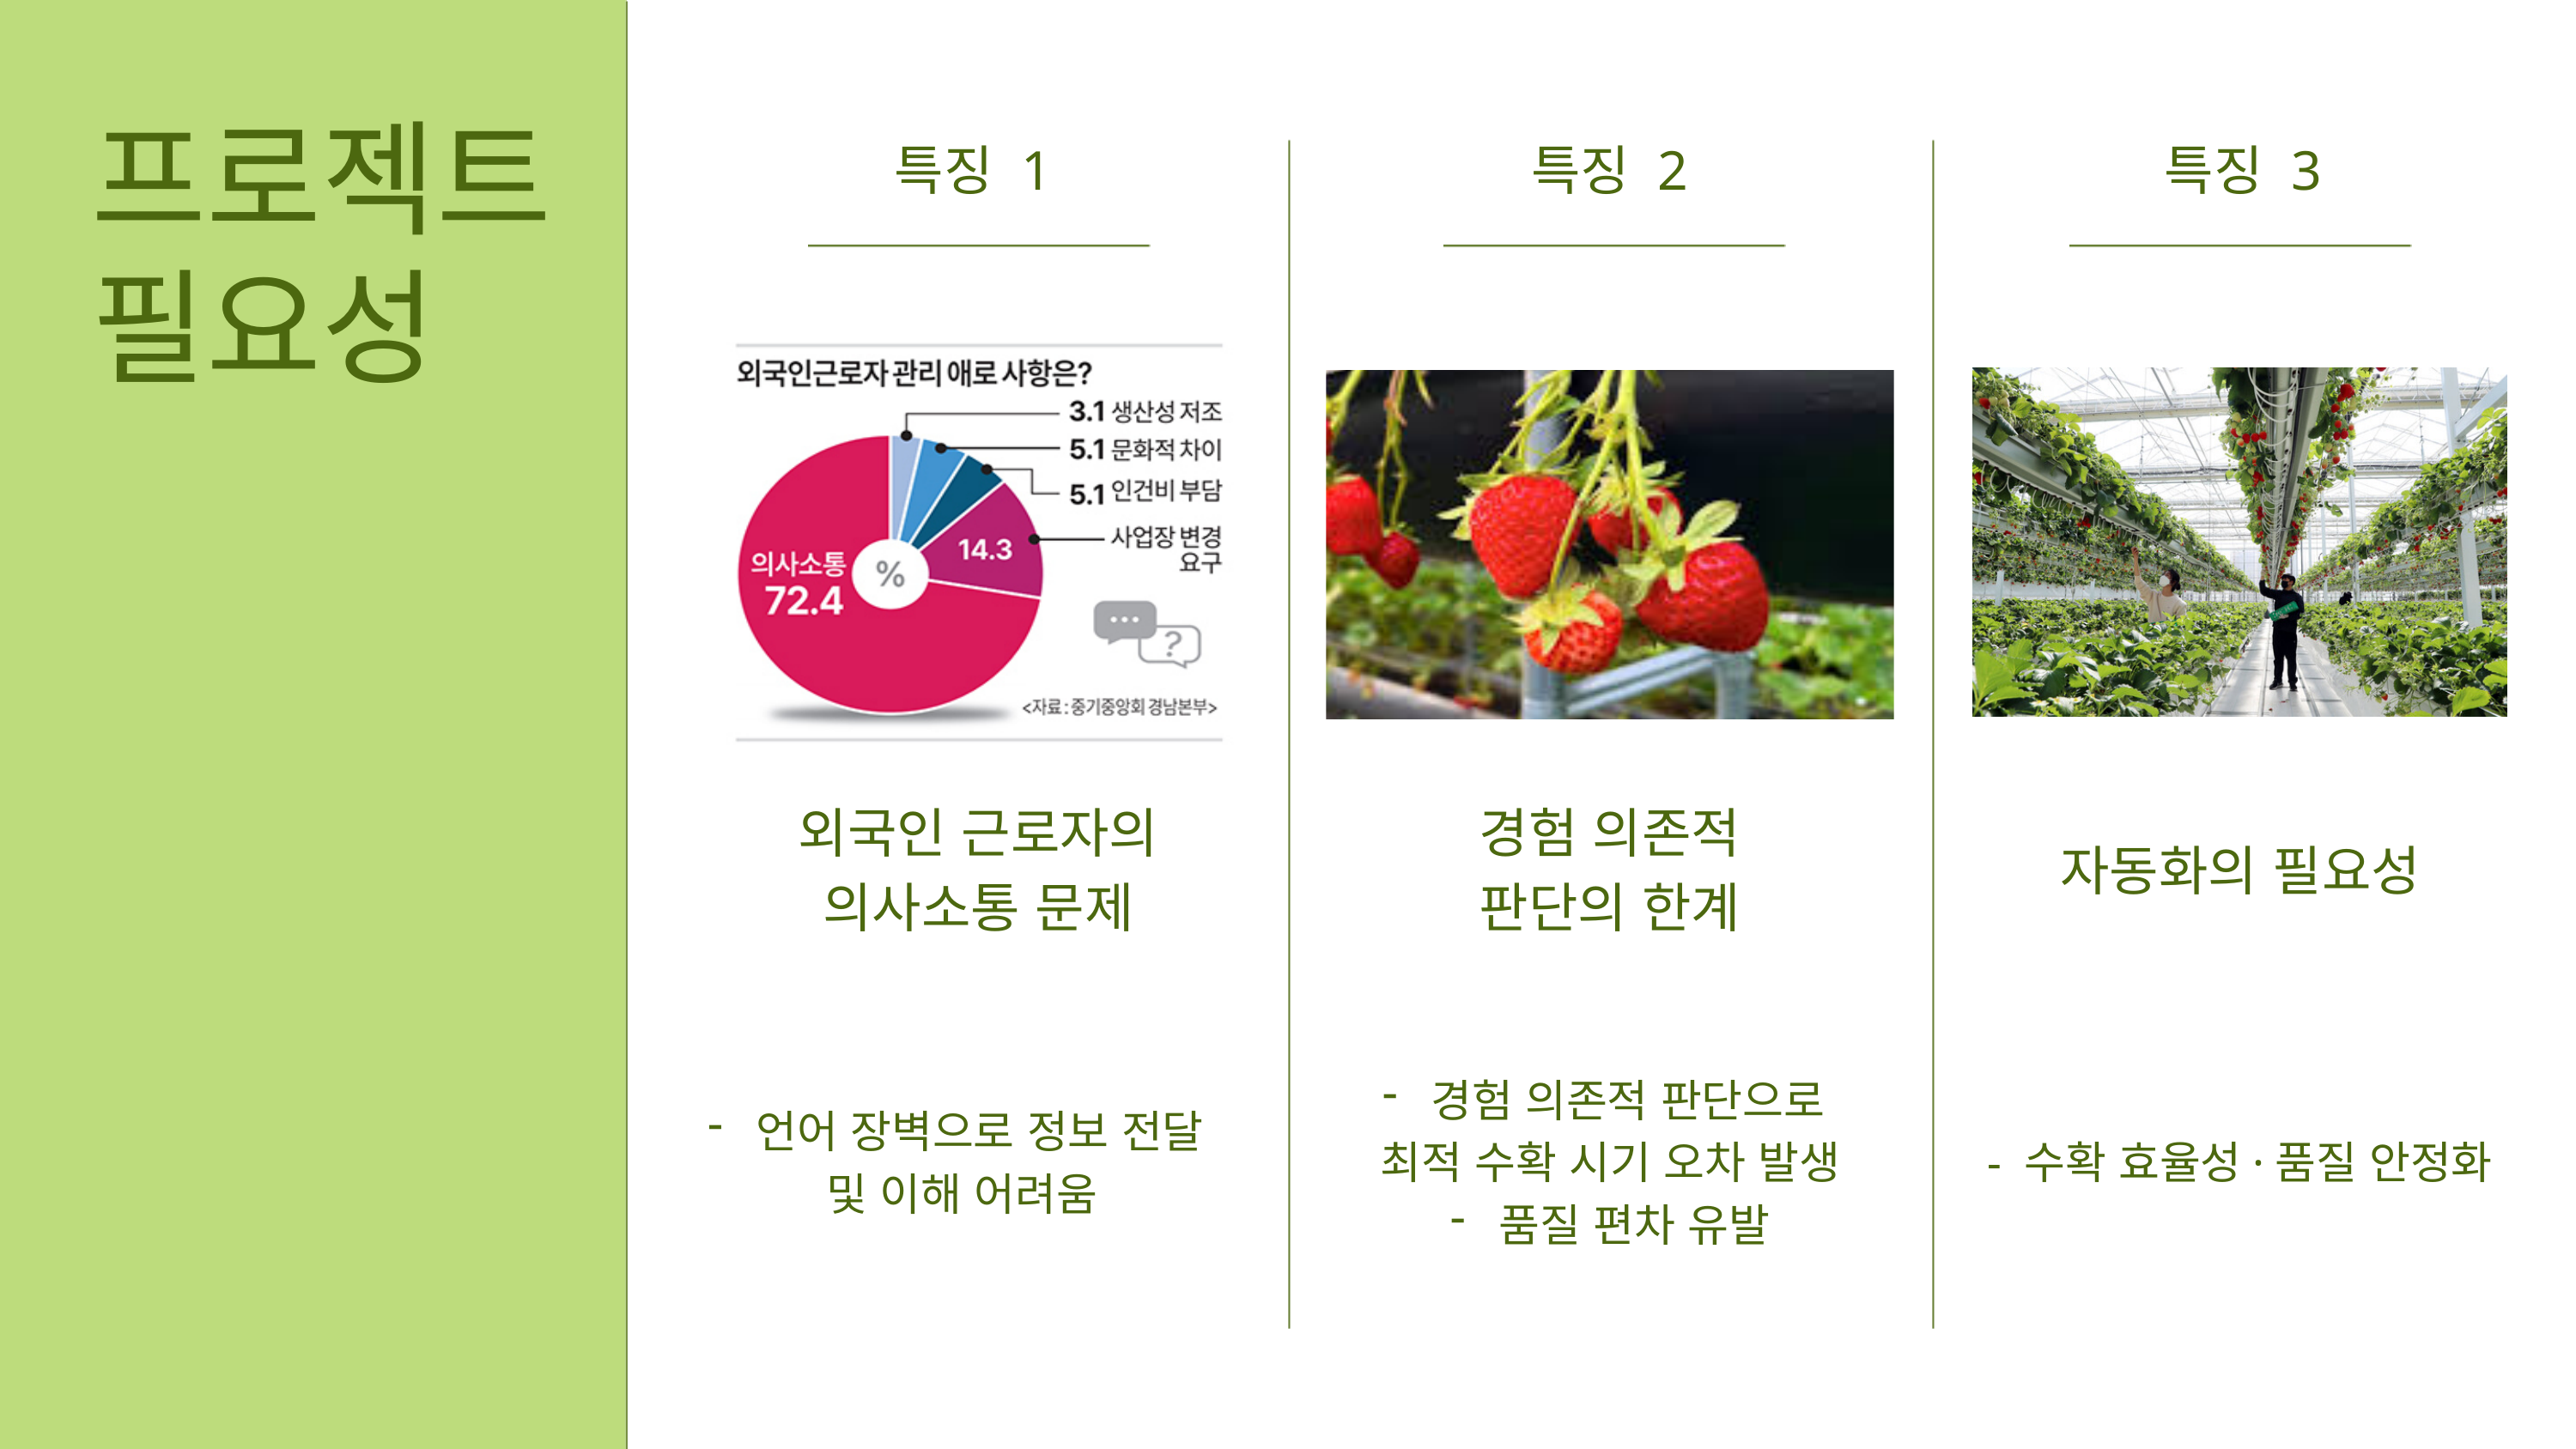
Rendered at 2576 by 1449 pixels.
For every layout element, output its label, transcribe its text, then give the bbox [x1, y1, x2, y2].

text_box - 수확 효율성·품질 안정화 [1922, 1001, 2559, 1313]
picture [0, 0, 2528, 1449]
text_box 외국인 근로자의 의사소통 문제 [733, 788, 1196, 939]
picture [1972, 367, 2507, 717]
text_box 경험 의존적 판단으로 최적 수확 시기 오차 발생 품질 편차 유발 [1318, 1001, 1902, 1313]
text_box 경험 의존적 판단의 한계 [1196, 788, 1995, 939]
text_box 특징 1 [799, 124, 1147, 203]
text_box 특징 3 [2069, 124, 2417, 203]
text_box 자동화의 필요성 [1995, 788, 2486, 939]
text_box 언어 장벽으로 정보 전달 및 이해 어려움 [665, 1001, 1260, 1313]
picture [1326, 370, 1894, 719]
text_box 특징 2 [1436, 124, 1783, 203]
